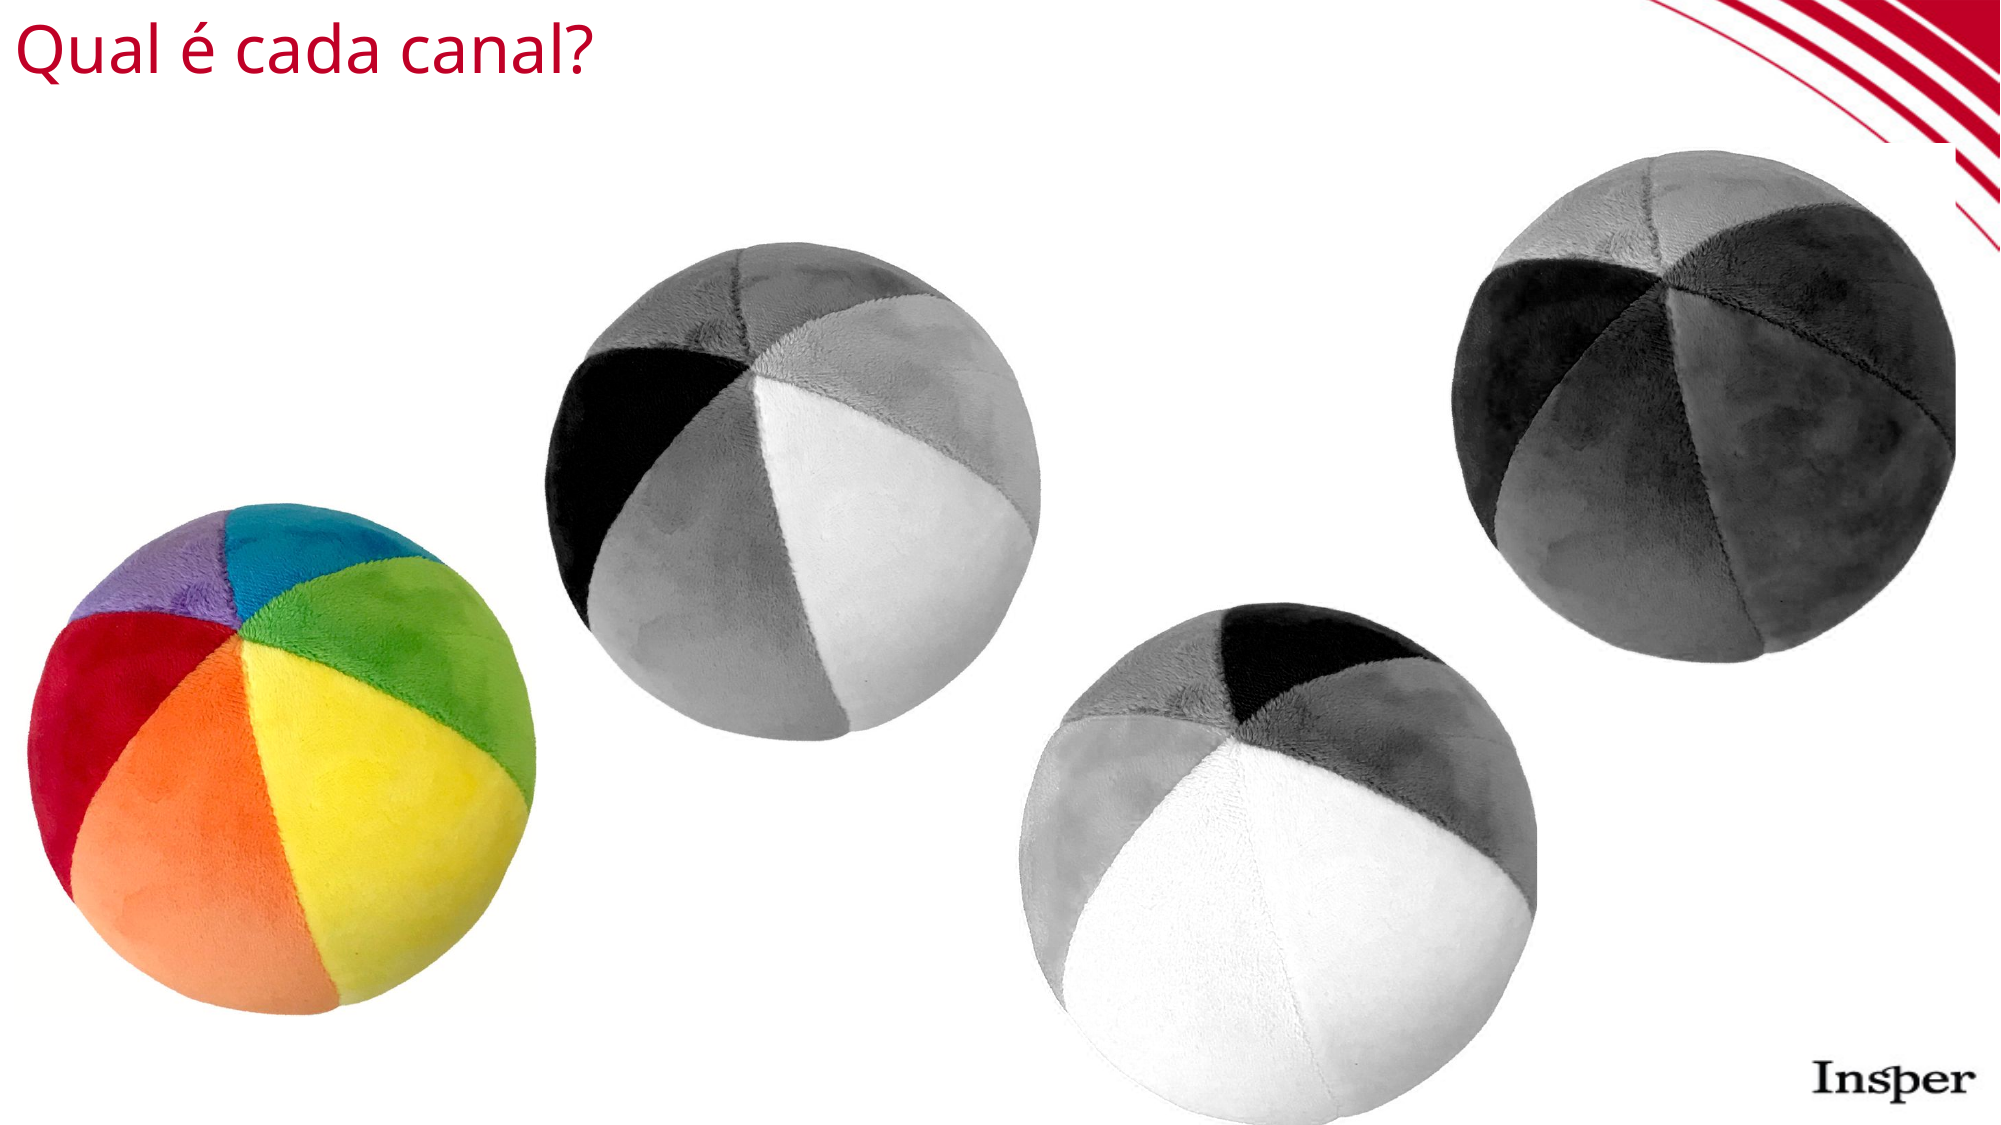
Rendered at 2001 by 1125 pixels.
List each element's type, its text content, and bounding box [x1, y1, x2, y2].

picture [0, 30, 2000, 1125]
slide_number [1542, 1016, 1900, 1076]
title Qual é cada canal? [0, 0, 2000, 30]
